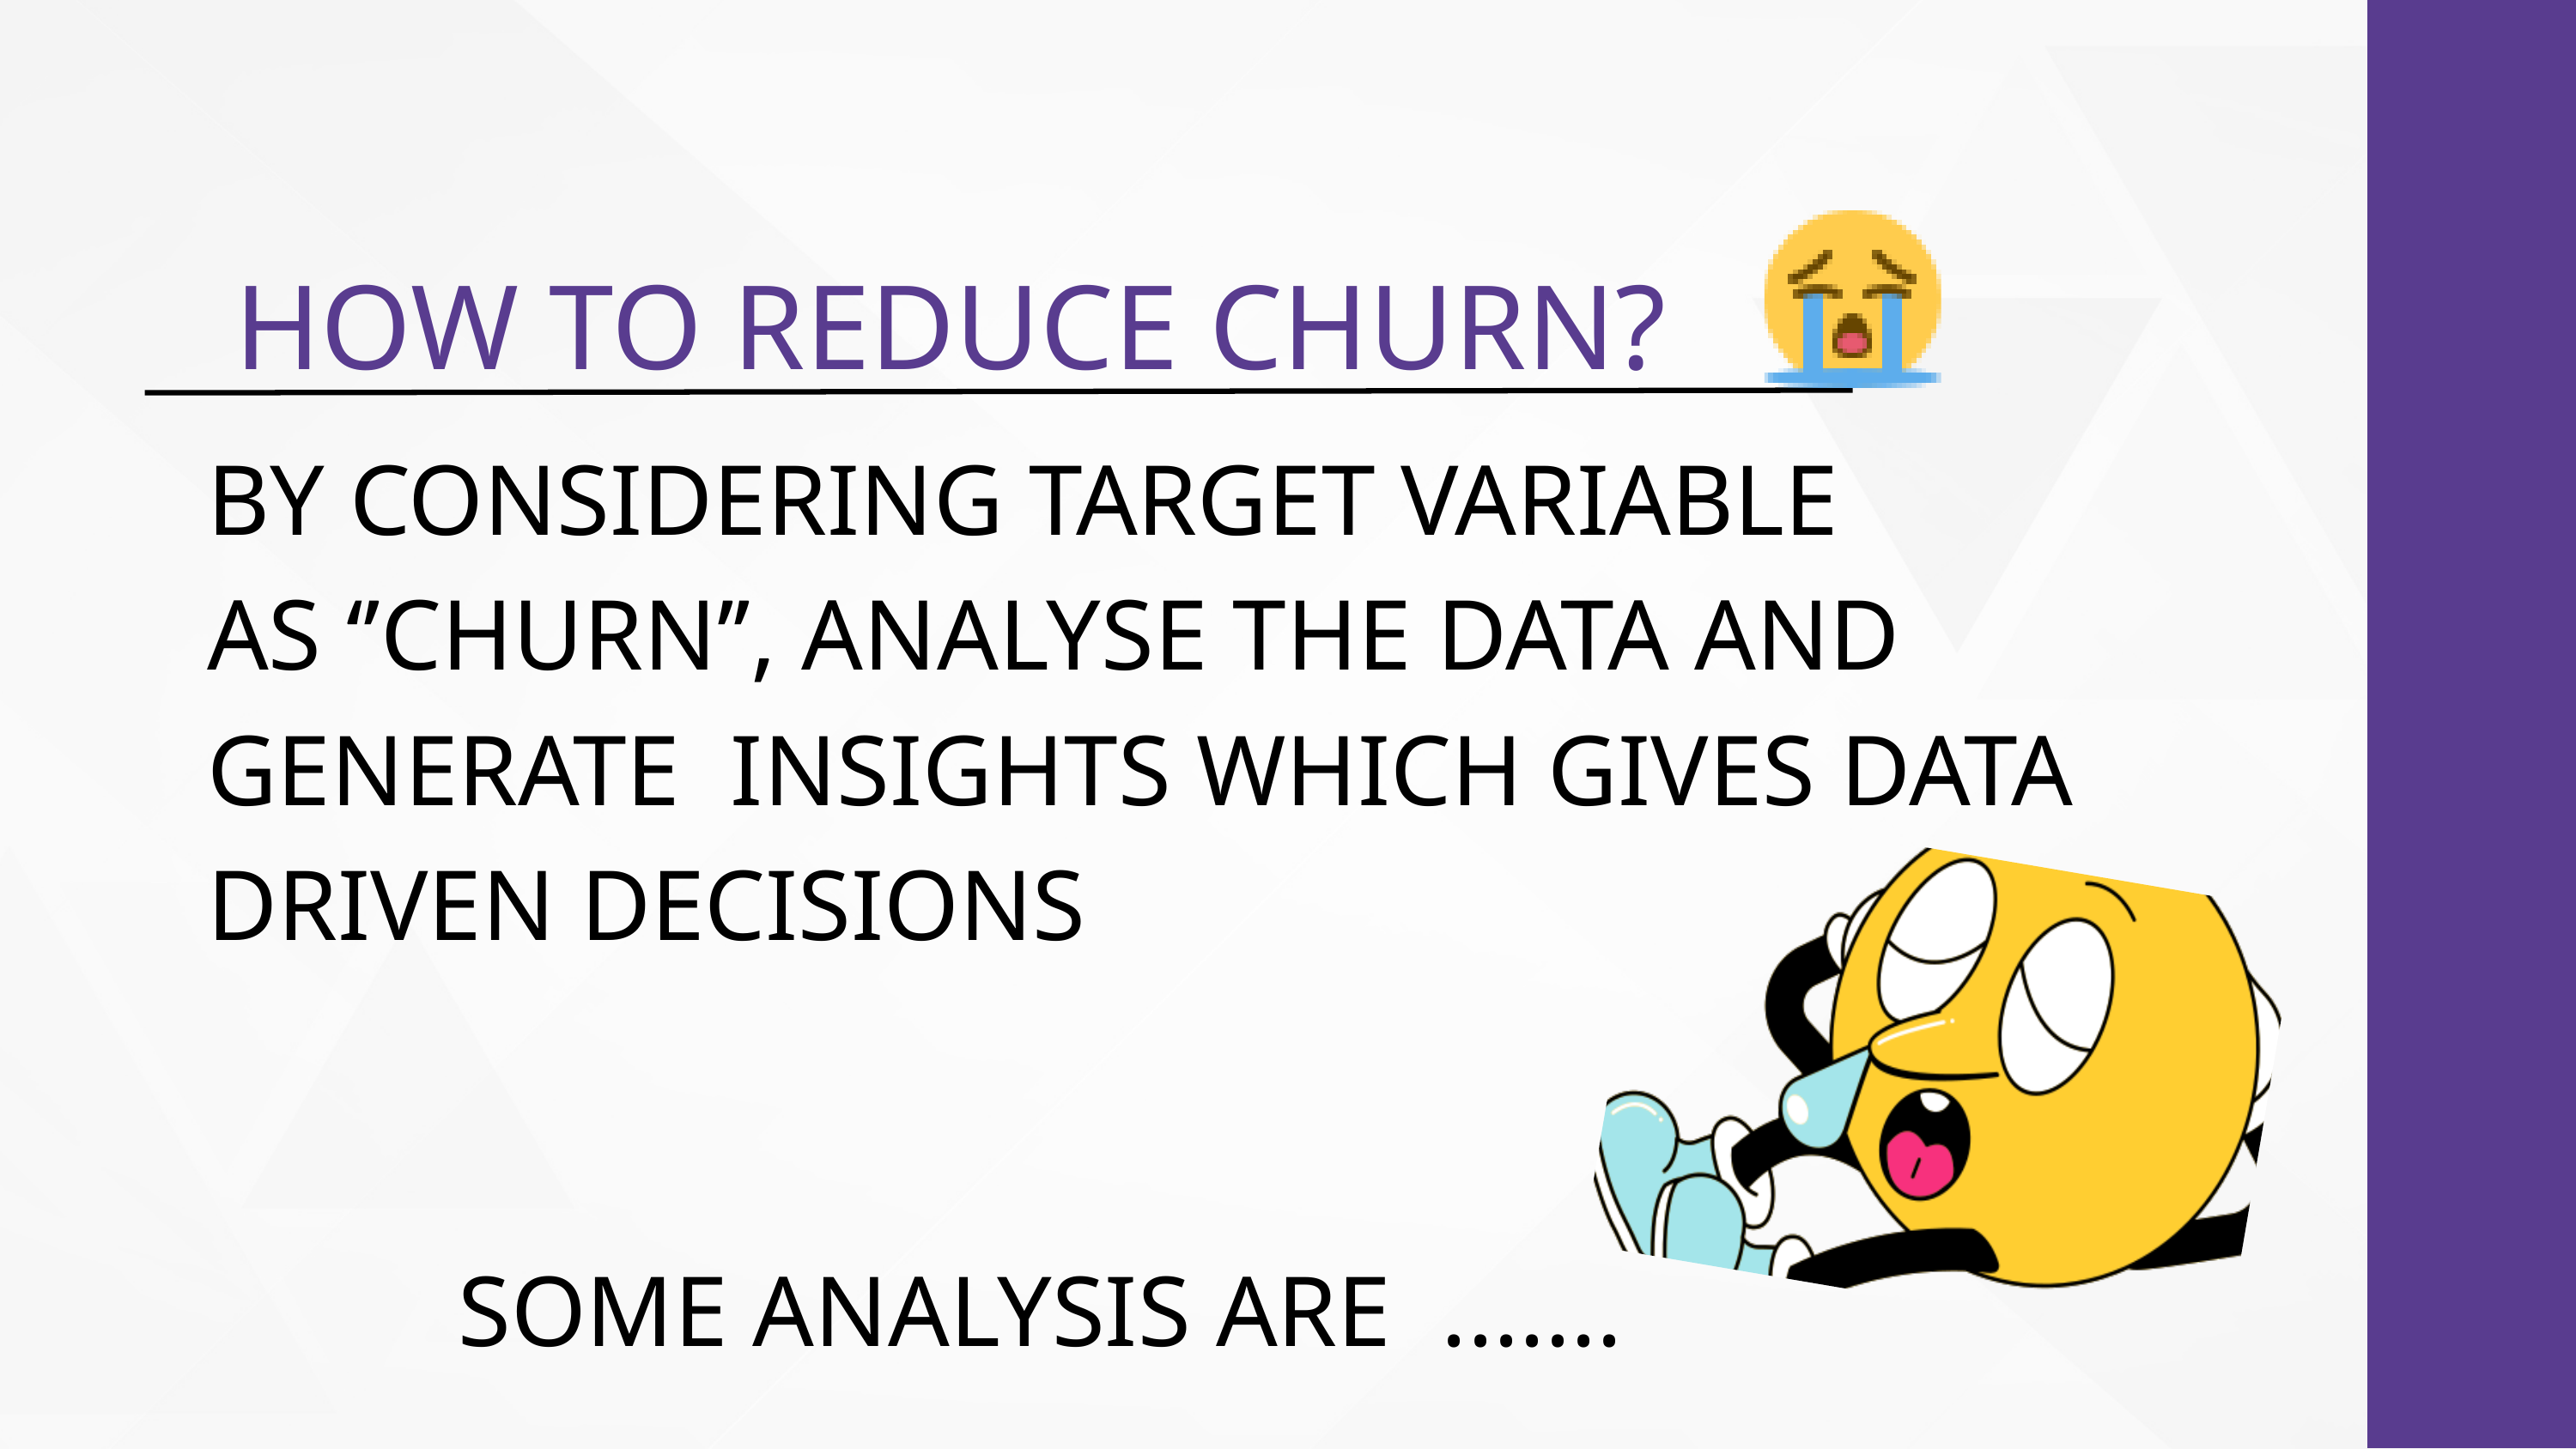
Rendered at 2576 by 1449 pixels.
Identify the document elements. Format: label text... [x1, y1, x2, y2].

text_box [1764, 210, 1941, 388]
text_box HOW TO REDUCE CHURN? [0, 229, 2177, 393]
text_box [2367, 0, 2576, 1449]
text_box BY CONSIDERING TARGET VARIABLE AS ‘’CHURN’’, ANALYSE THE DATA AND GENERATE INSIGHTS WHICH GIVES DATA DRIVEN DECISIONS SOME ANALYSIS ARE ....... [207, 419, 2200, 1366]
text_box [0, 0, 2366, 1449]
text_box [1583, 802, 2300, 1353]
